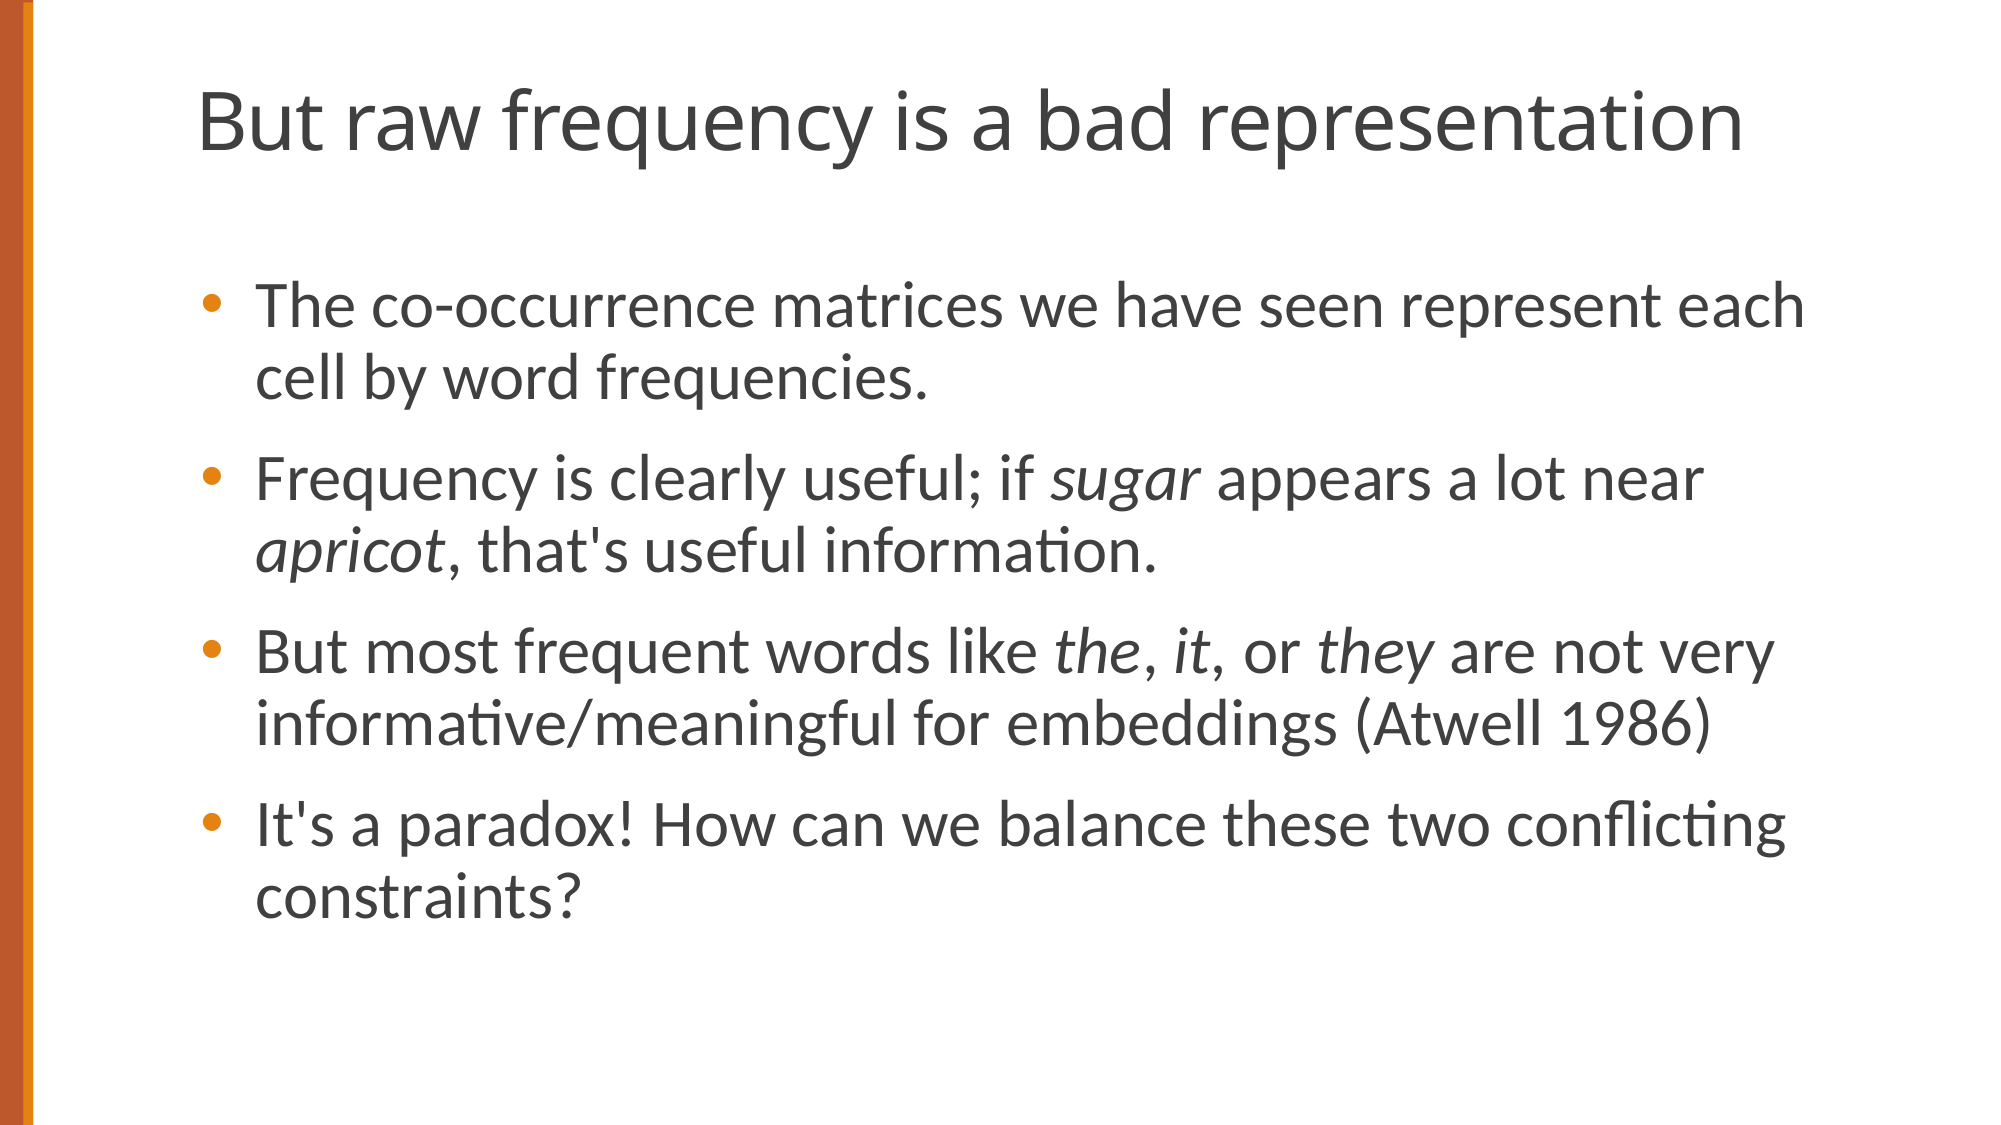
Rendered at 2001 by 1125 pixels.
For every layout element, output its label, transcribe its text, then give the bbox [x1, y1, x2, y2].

list The co-occurrence matrices we have seen represent each cell by word frequencies. Frequency is clearly useful; if sugar appears a lot near apricot, that's useful information. But most frequent words like the, it, or they are not very informative/meaningful for embeddings (Atwell 1986) It's a paradox! How can we balance these two conflicting constraints? [180, 262, 1830, 1013]
title But raw frequency is a bad representation [180, 26, 1830, 175]
